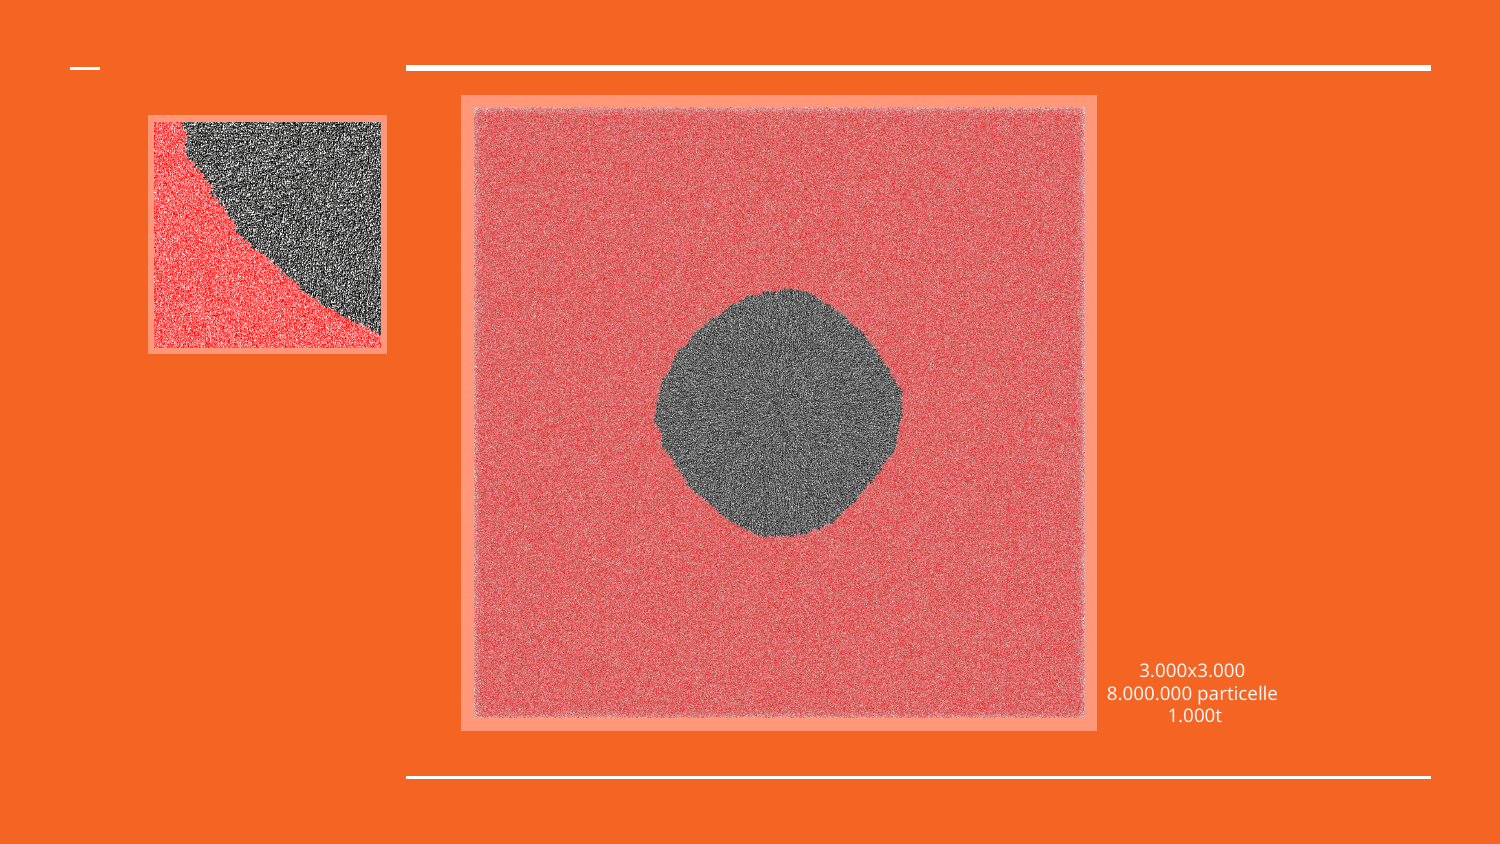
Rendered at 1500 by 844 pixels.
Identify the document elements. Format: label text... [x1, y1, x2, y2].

text_box 3.000x3.000 8.000.000 particelle 1.000t [1071, 629, 1319, 757]
picture [154, 121, 381, 349]
picture [473, 106, 1085, 719]
